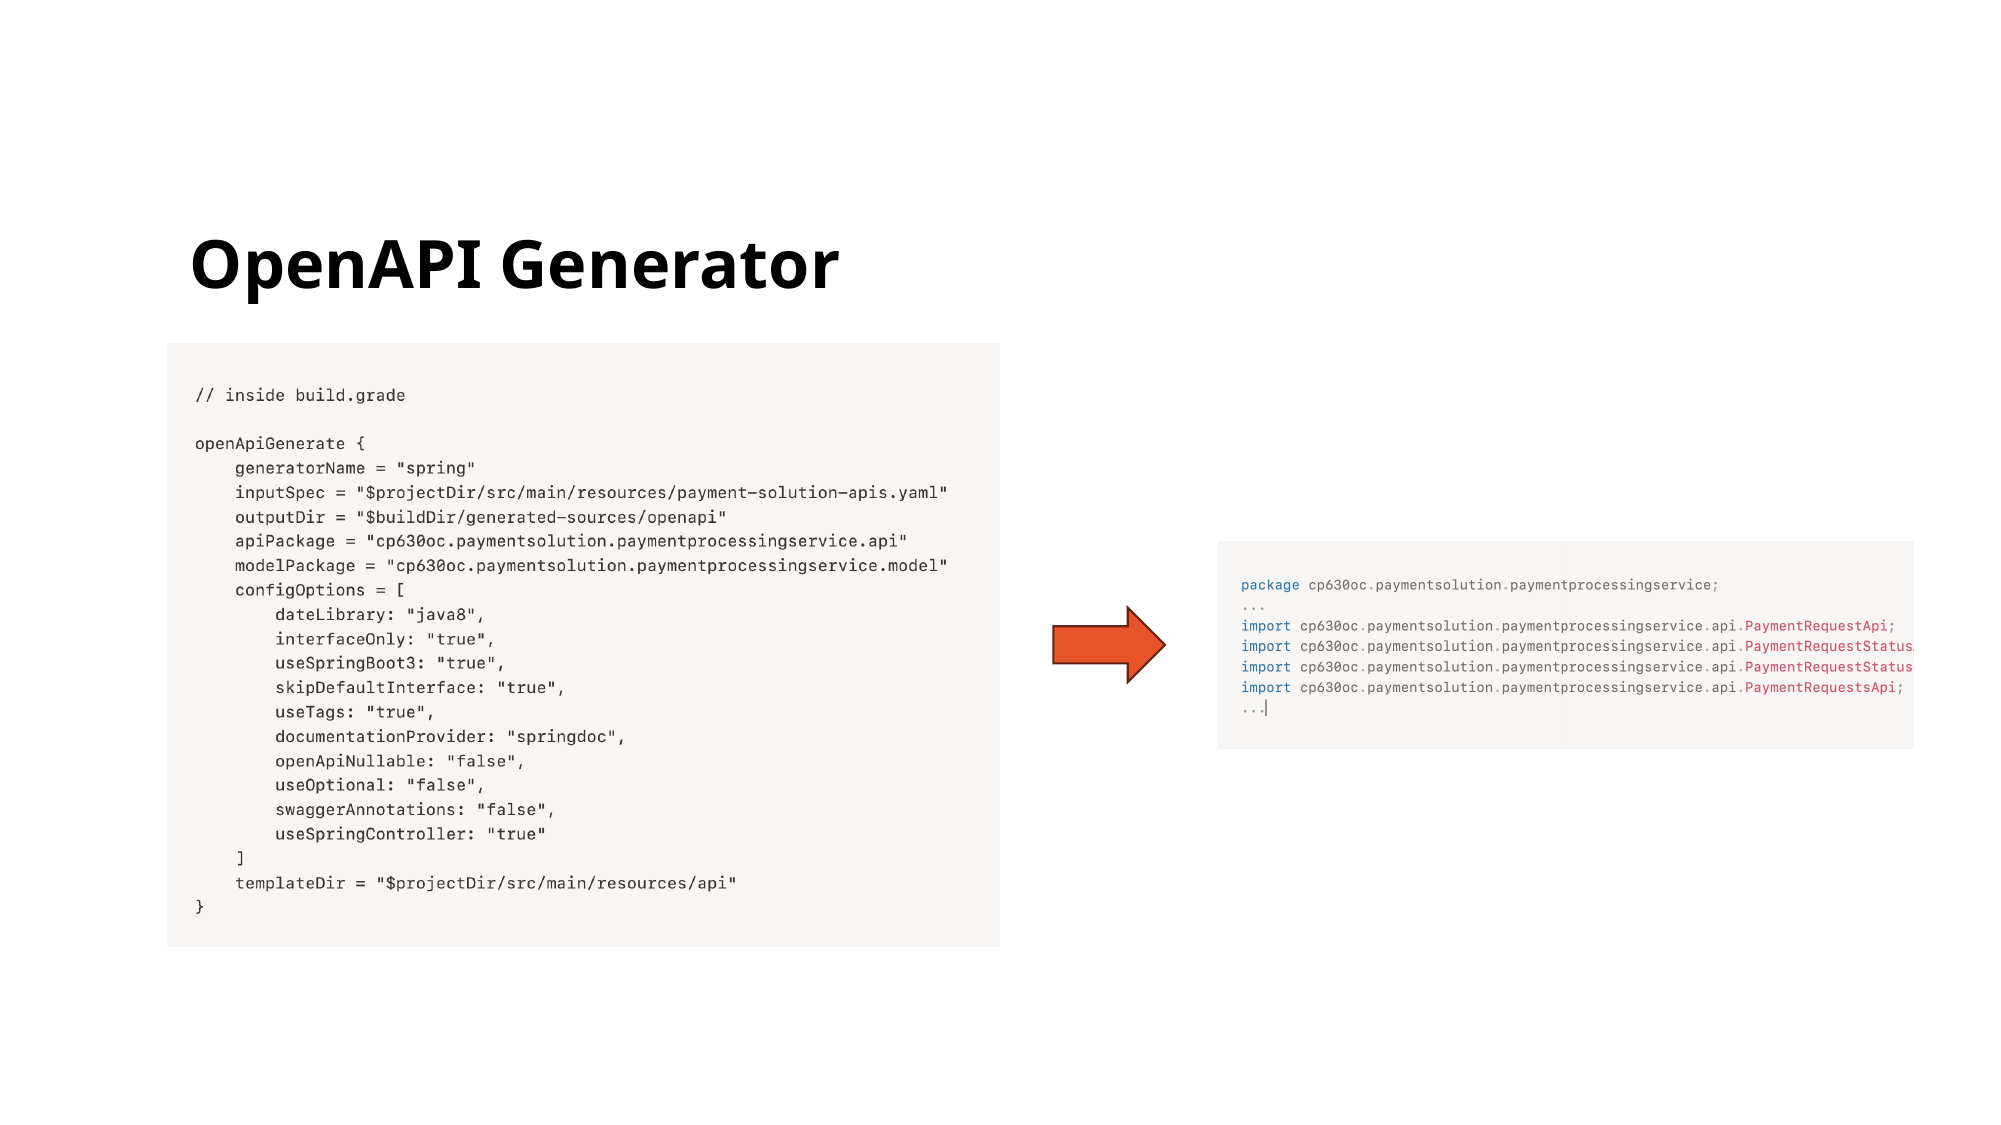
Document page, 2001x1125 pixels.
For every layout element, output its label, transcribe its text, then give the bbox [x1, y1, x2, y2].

text_box [1052, 605, 1167, 685]
title OpenAPI Generator [174, 153, 1633, 311]
picture [1218, 541, 1914, 749]
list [167, 343, 1000, 947]
